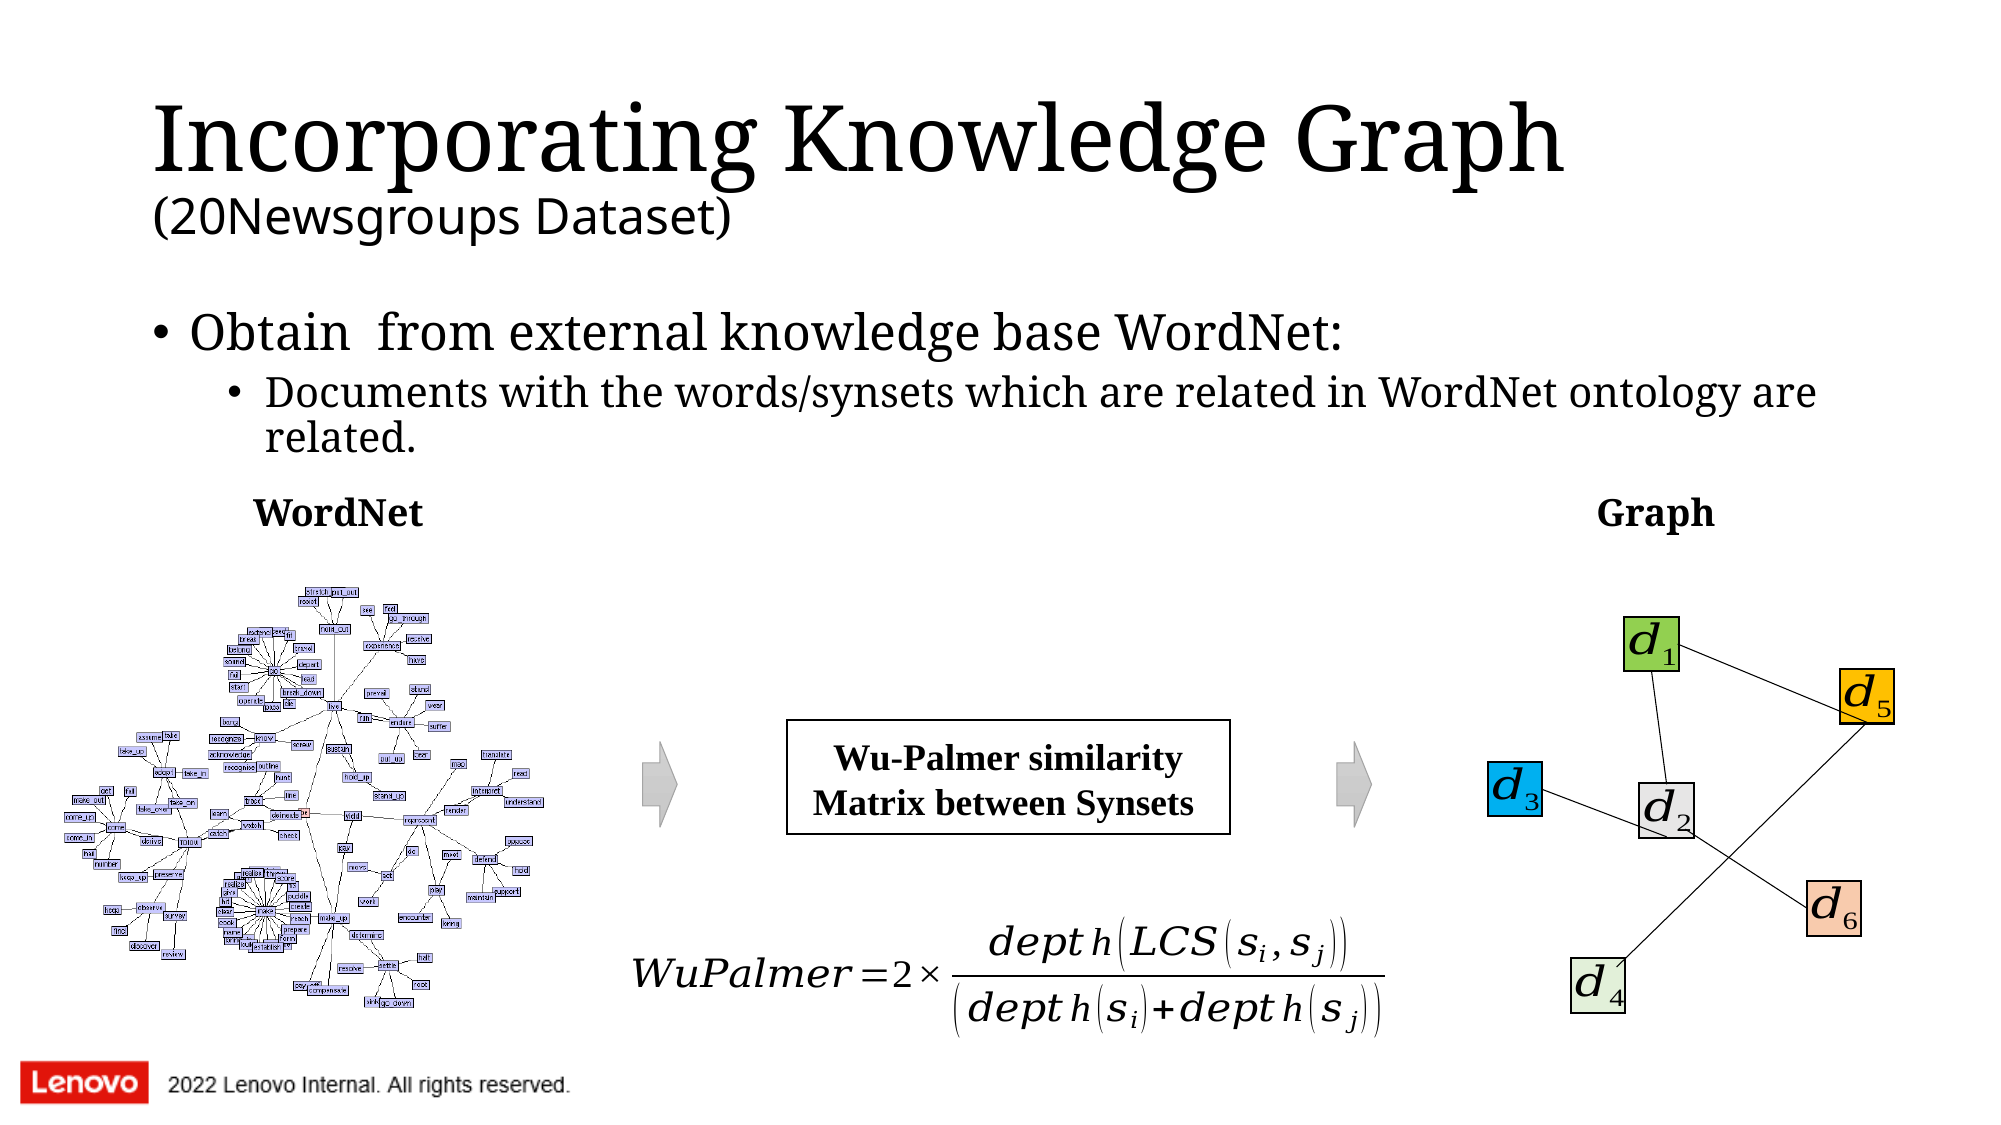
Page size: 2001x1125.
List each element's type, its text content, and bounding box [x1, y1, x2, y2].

picture [19, 1055, 578, 1110]
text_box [1541, 789, 1616, 811]
text_box [642, 741, 678, 828]
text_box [1677, 644, 1841, 697]
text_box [1616, 722, 1868, 968]
picture [57, 580, 548, 1011]
text_box WordNet [238, 481, 439, 542]
text_box [1336, 741, 1373, 828]
text_box Graph [1581, 481, 1731, 542]
text_box Wu-Palmer similarity Matrix between Synsets [786, 719, 1231, 835]
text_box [1685, 829, 1816, 891]
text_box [1651, 670, 1667, 722]
title Incorporating Knowledge Graph (20Newsgroups Dataset) [137, 59, 1863, 278]
